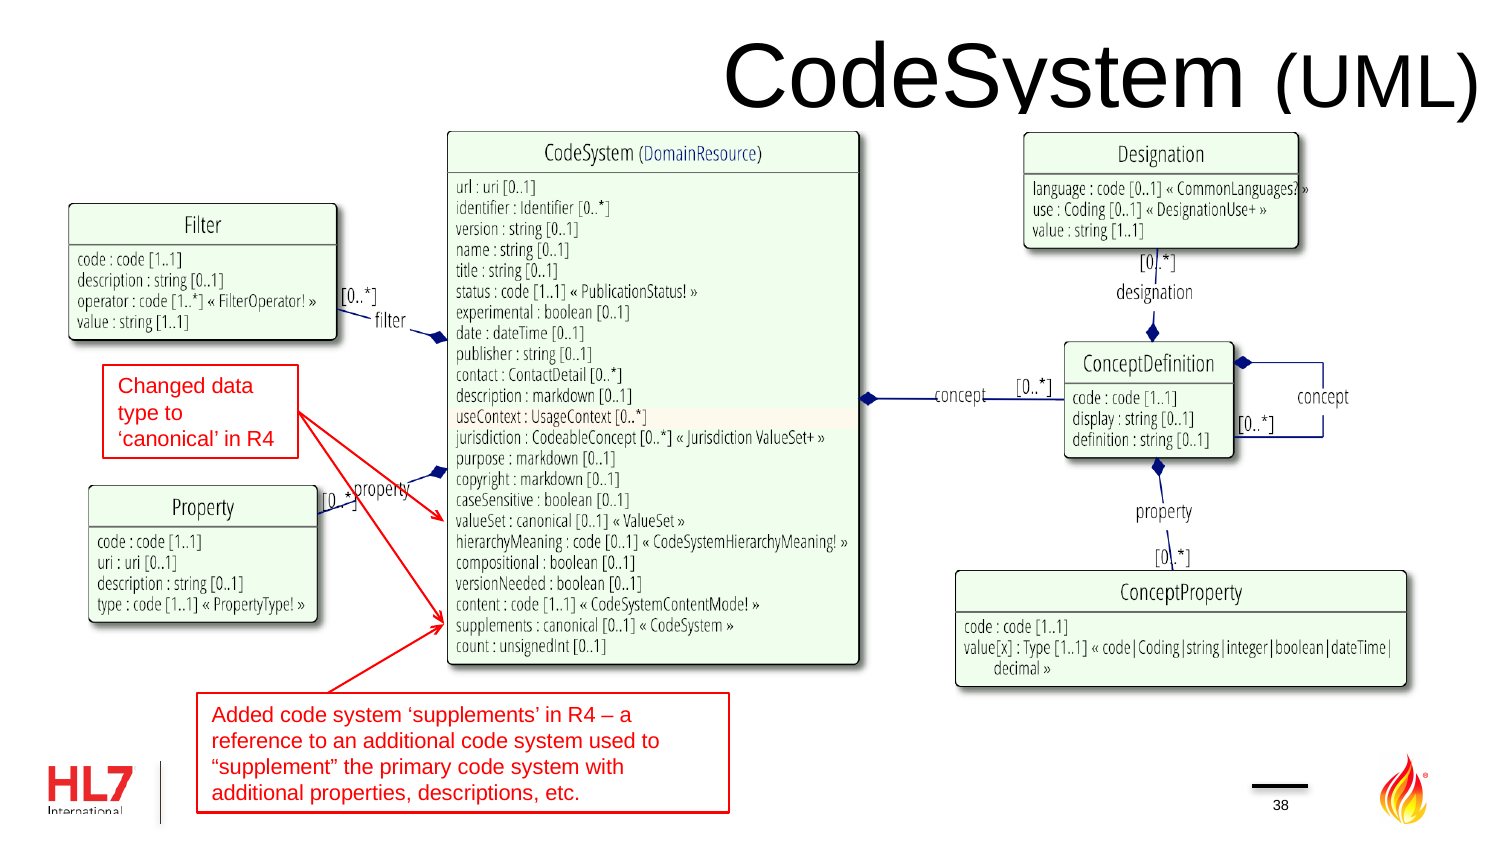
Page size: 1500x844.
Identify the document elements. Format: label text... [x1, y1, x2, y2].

picture [44, 114, 1427, 707]
slide_number 38 [1258, 786, 1304, 813]
picture [1380, 753, 1428, 824]
text_box Added code system ‘supplements’ in R4 – a reference to an additional code system used to “supplement” the primary code system with additional properties, descriptions, etc. [196, 715, 730, 813]
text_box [327, 630, 445, 694]
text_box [297, 411, 445, 625]
title CodeSystem (UML) [704, 19, 1500, 122]
